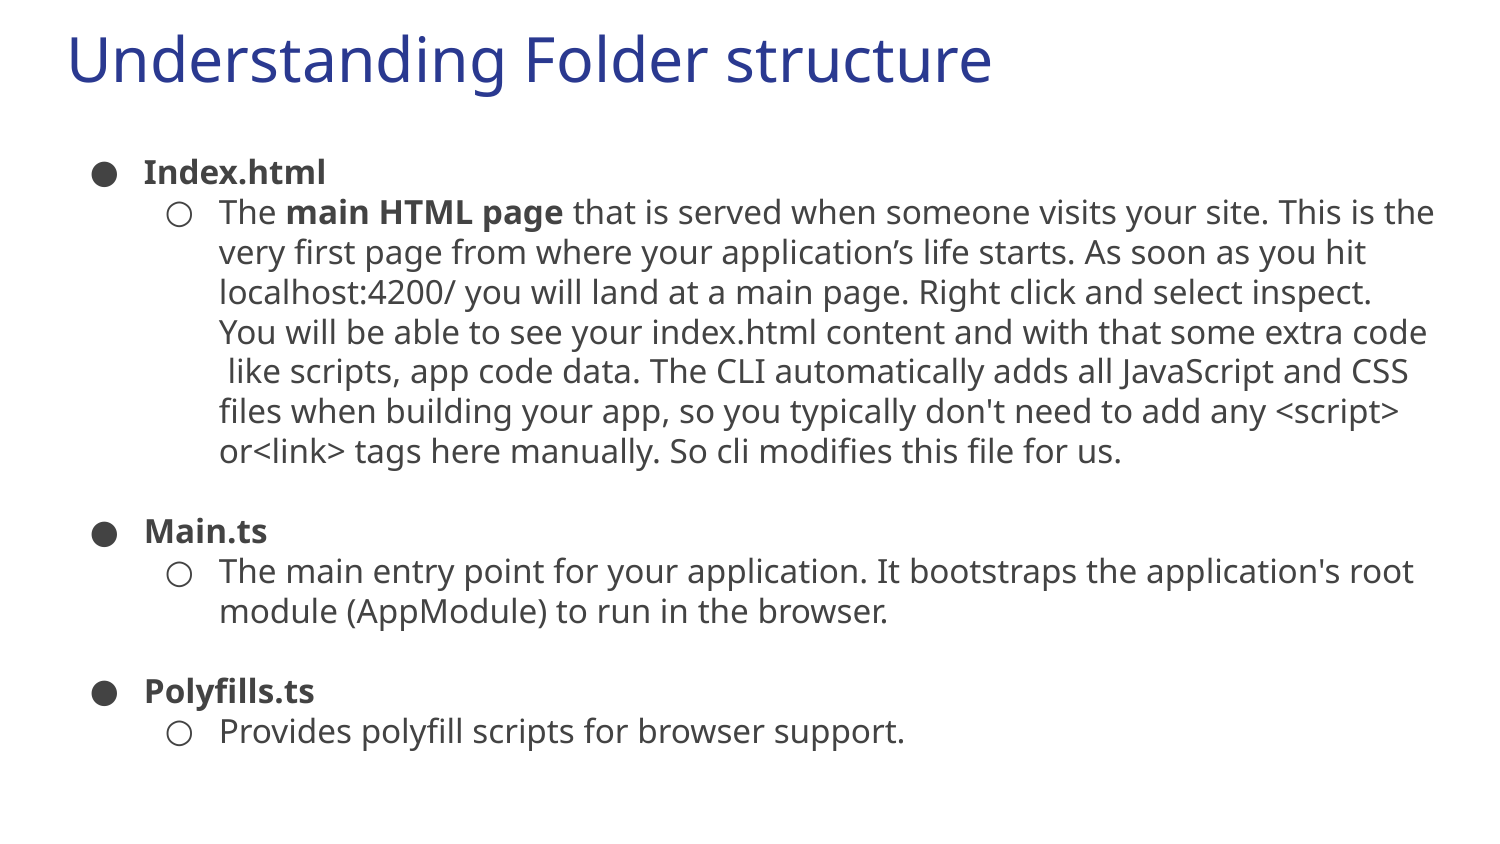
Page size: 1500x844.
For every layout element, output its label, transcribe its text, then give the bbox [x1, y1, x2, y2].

text_box Index.html The main HTML page that is served when someone visits your site. This is the very first page from where your application’s life starts. As soon as you hit localhost:4200/ you will land at a main page. Right click and select inspect. You will be able to see your index.html content and with that some extra code like scripts, app code data. The CLI automatically adds all JavaScript and CSS files when building your app, so you typically don't need to add any <script> or<link> tags here manually. So cli modifies this file for us. Main.ts The main entry point for your application. It bootstraps the application's root module (AppModule) to run in the browser. Polyfills.ts Provides polyfill scripts for browser support. [53, 136, 1452, 805]
title Understanding Folder structure [51, 4, 1449, 105]
